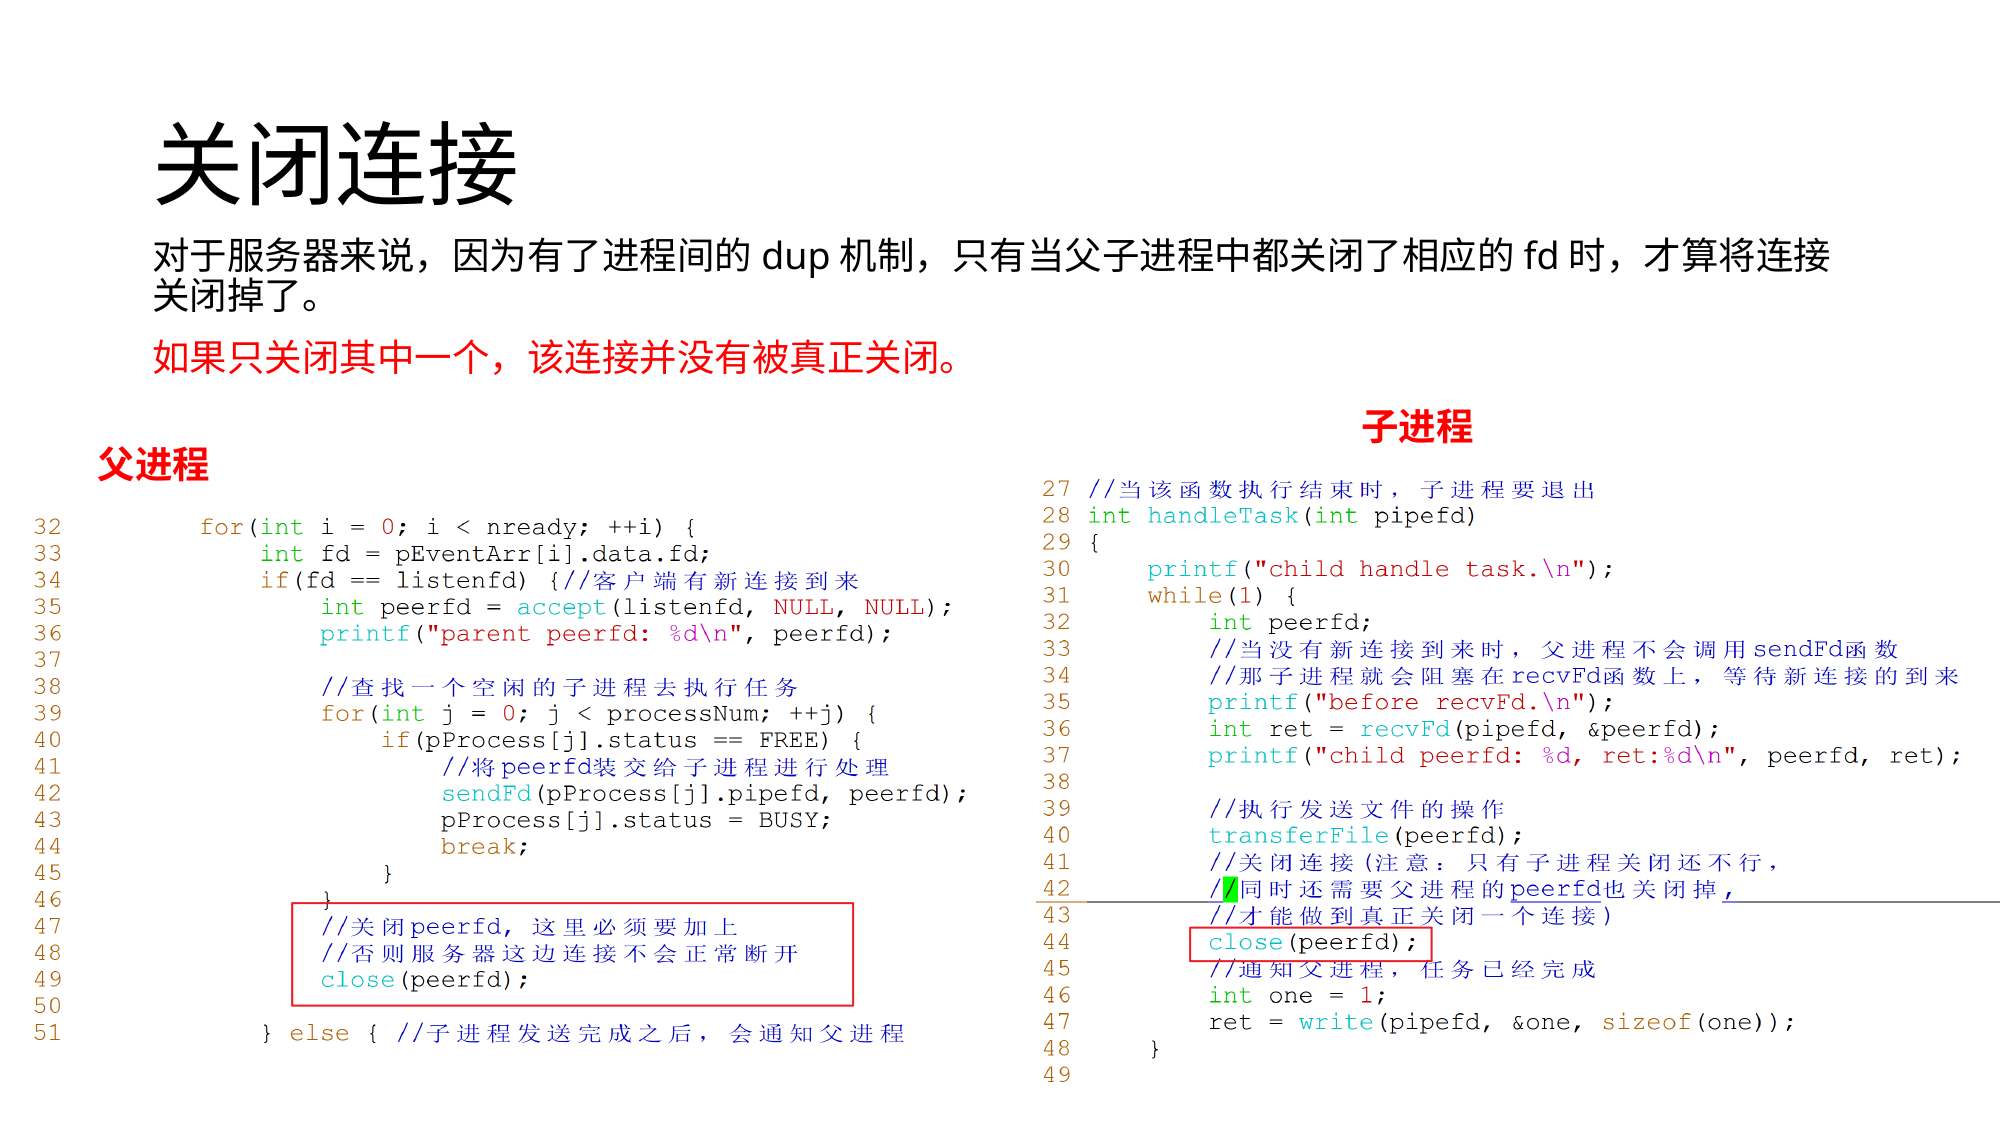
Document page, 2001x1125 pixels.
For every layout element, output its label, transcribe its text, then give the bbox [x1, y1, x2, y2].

text_box 父进程 [82, 433, 409, 494]
picture [27, 478, 2000, 1083]
list 对于服务器来说，因为有了进程间的dup机制，只有当父子进程中都关闭了相应的fd时，才算将连接关闭掉了。 如果只关闭其中一个，该连接并没有被真正关闭。 [137, 229, 1863, 513]
text_box 子进程 [1346, 395, 1681, 455]
title 关闭连接 [137, 59, 1863, 229]
